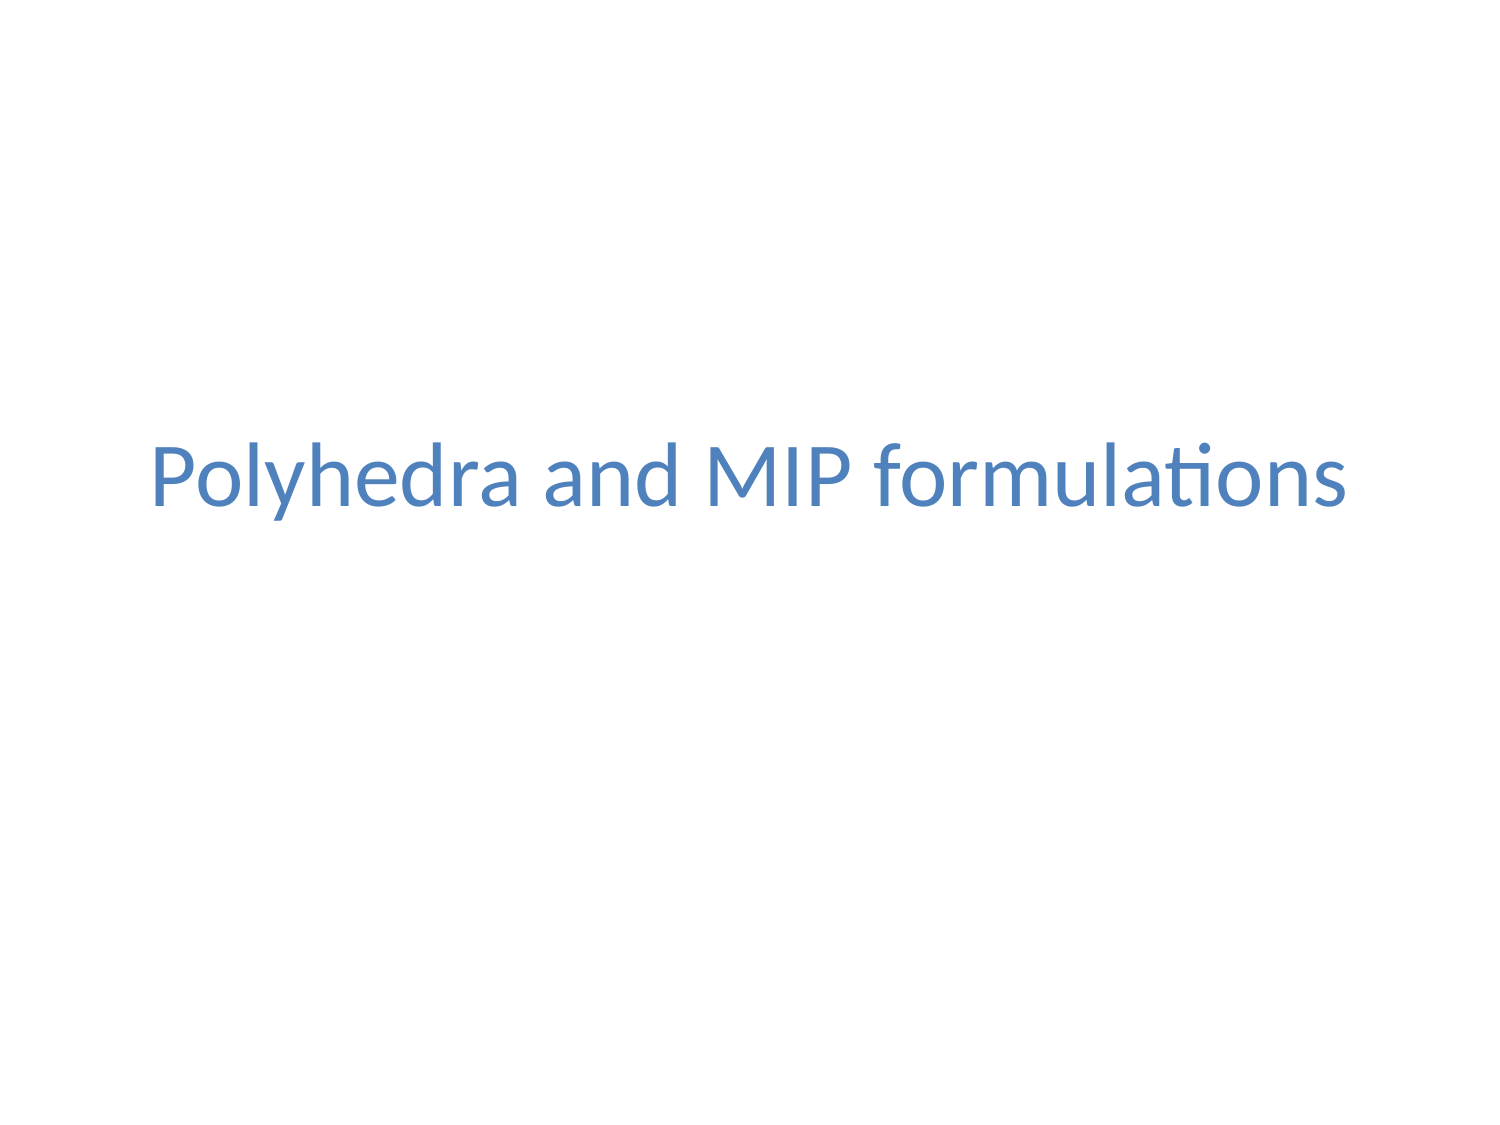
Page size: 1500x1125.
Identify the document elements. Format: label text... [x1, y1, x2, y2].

title Polyhedra and MIP formulations [112, 349, 1388, 591]
